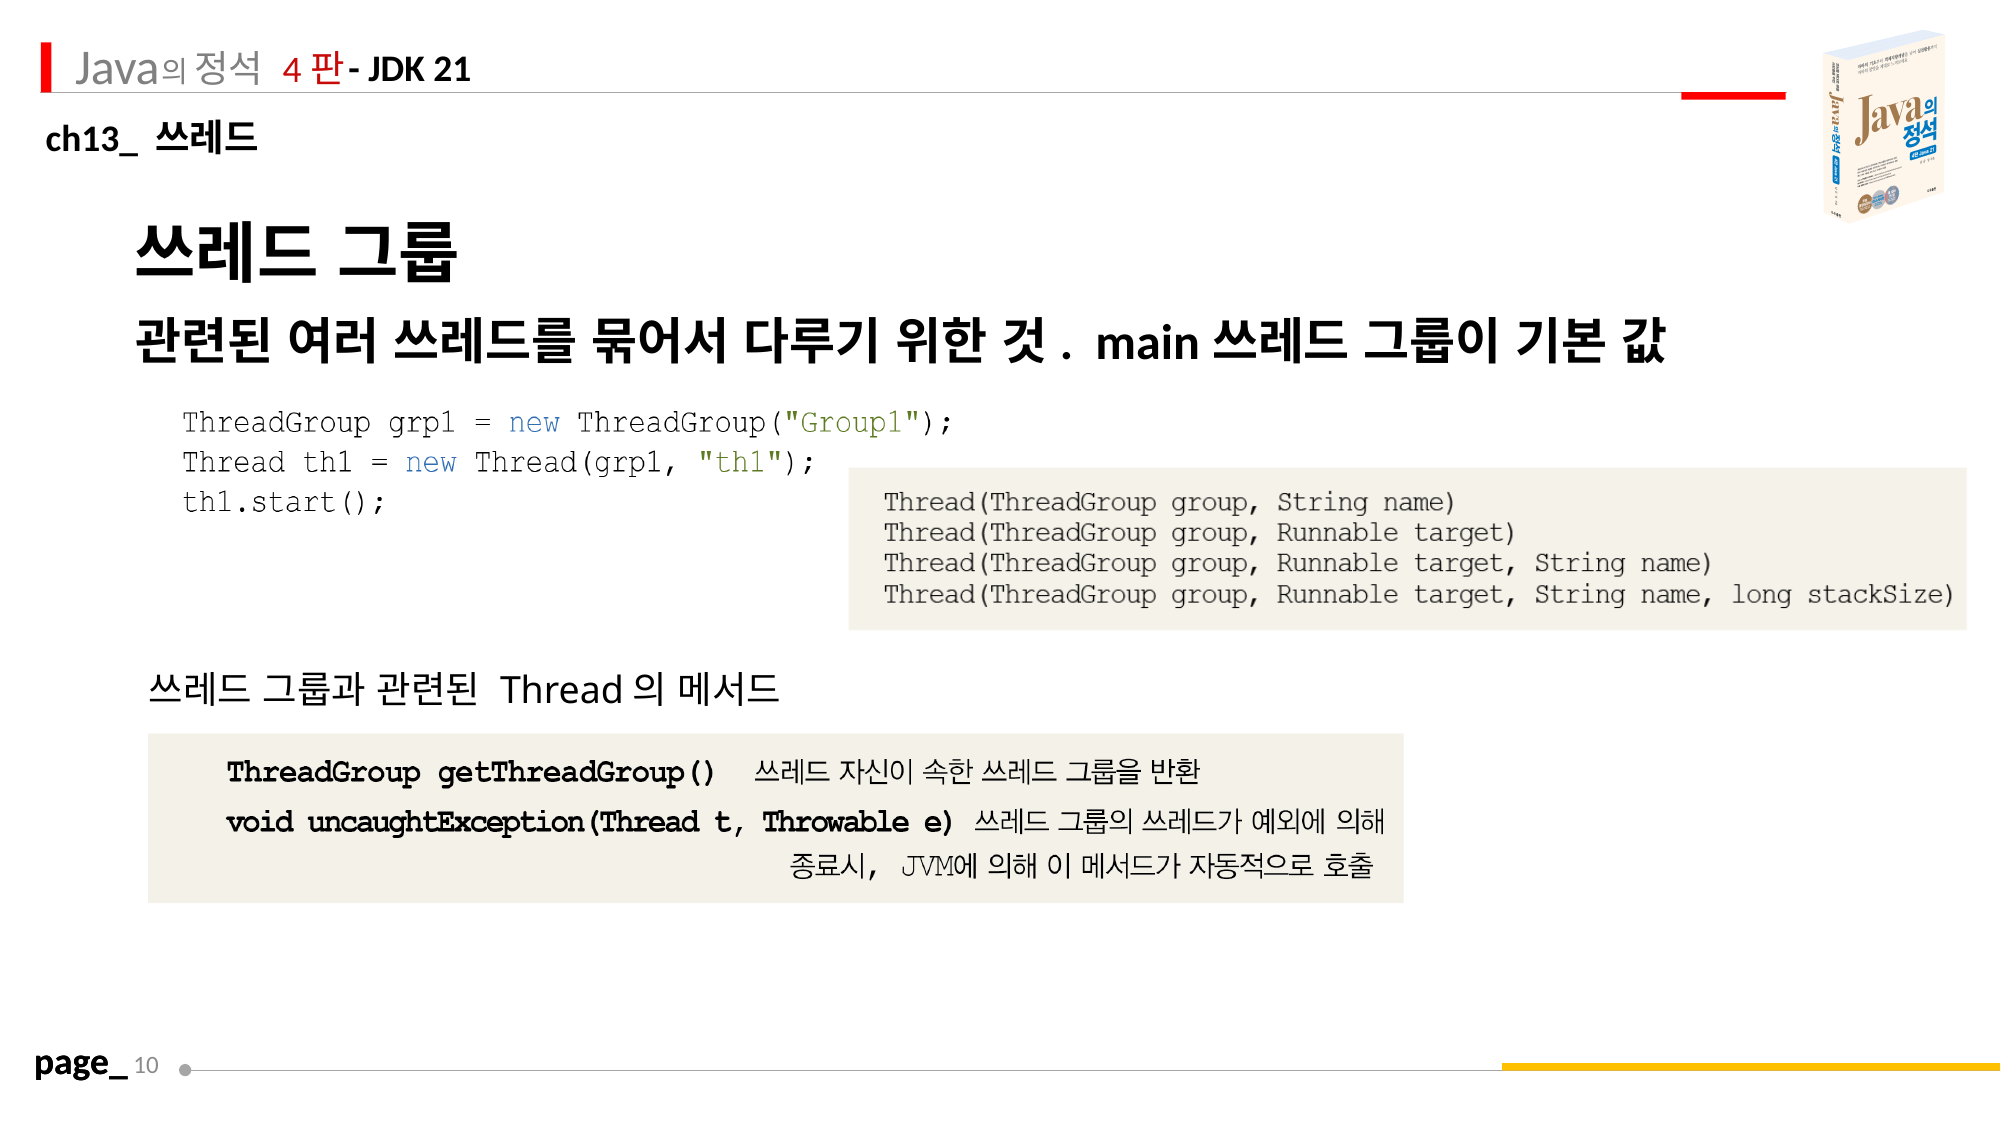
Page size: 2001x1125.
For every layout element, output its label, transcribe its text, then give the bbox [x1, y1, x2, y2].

picture [160, 389, 1985, 645]
slide_number 10 [106, 1033, 174, 1094]
text_box 쓰레드 그룹 [119, 203, 1841, 298]
text_box 관련된 여러 쓰레드를 묶어서 다루기 위한 것. main쓰레드 그룹이 기본 값 [121, 301, 2000, 377]
picture [1819, 26, 1950, 228]
text_box 쓰레드 그룹과 관련된 Thread의 메서드 [134, 658, 1417, 719]
text_box page_ [19, 1030, 145, 1090]
picture [137, 720, 1413, 915]
